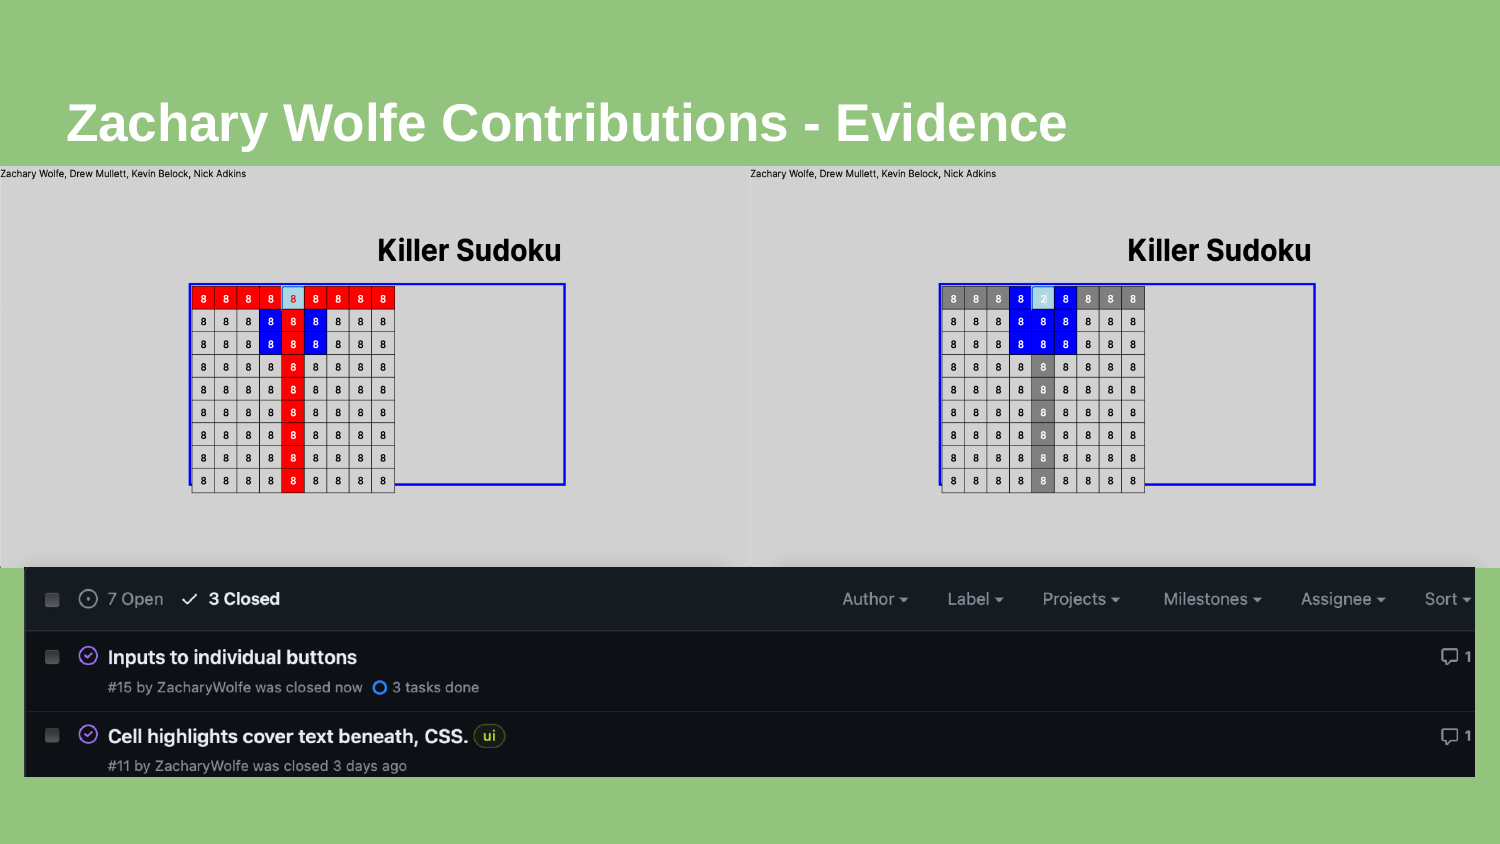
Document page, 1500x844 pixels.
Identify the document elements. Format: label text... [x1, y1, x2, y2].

picture [0, 166, 1500, 778]
title Zachary Wolfe Contributions - Evidence [51, 72, 1449, 165]
